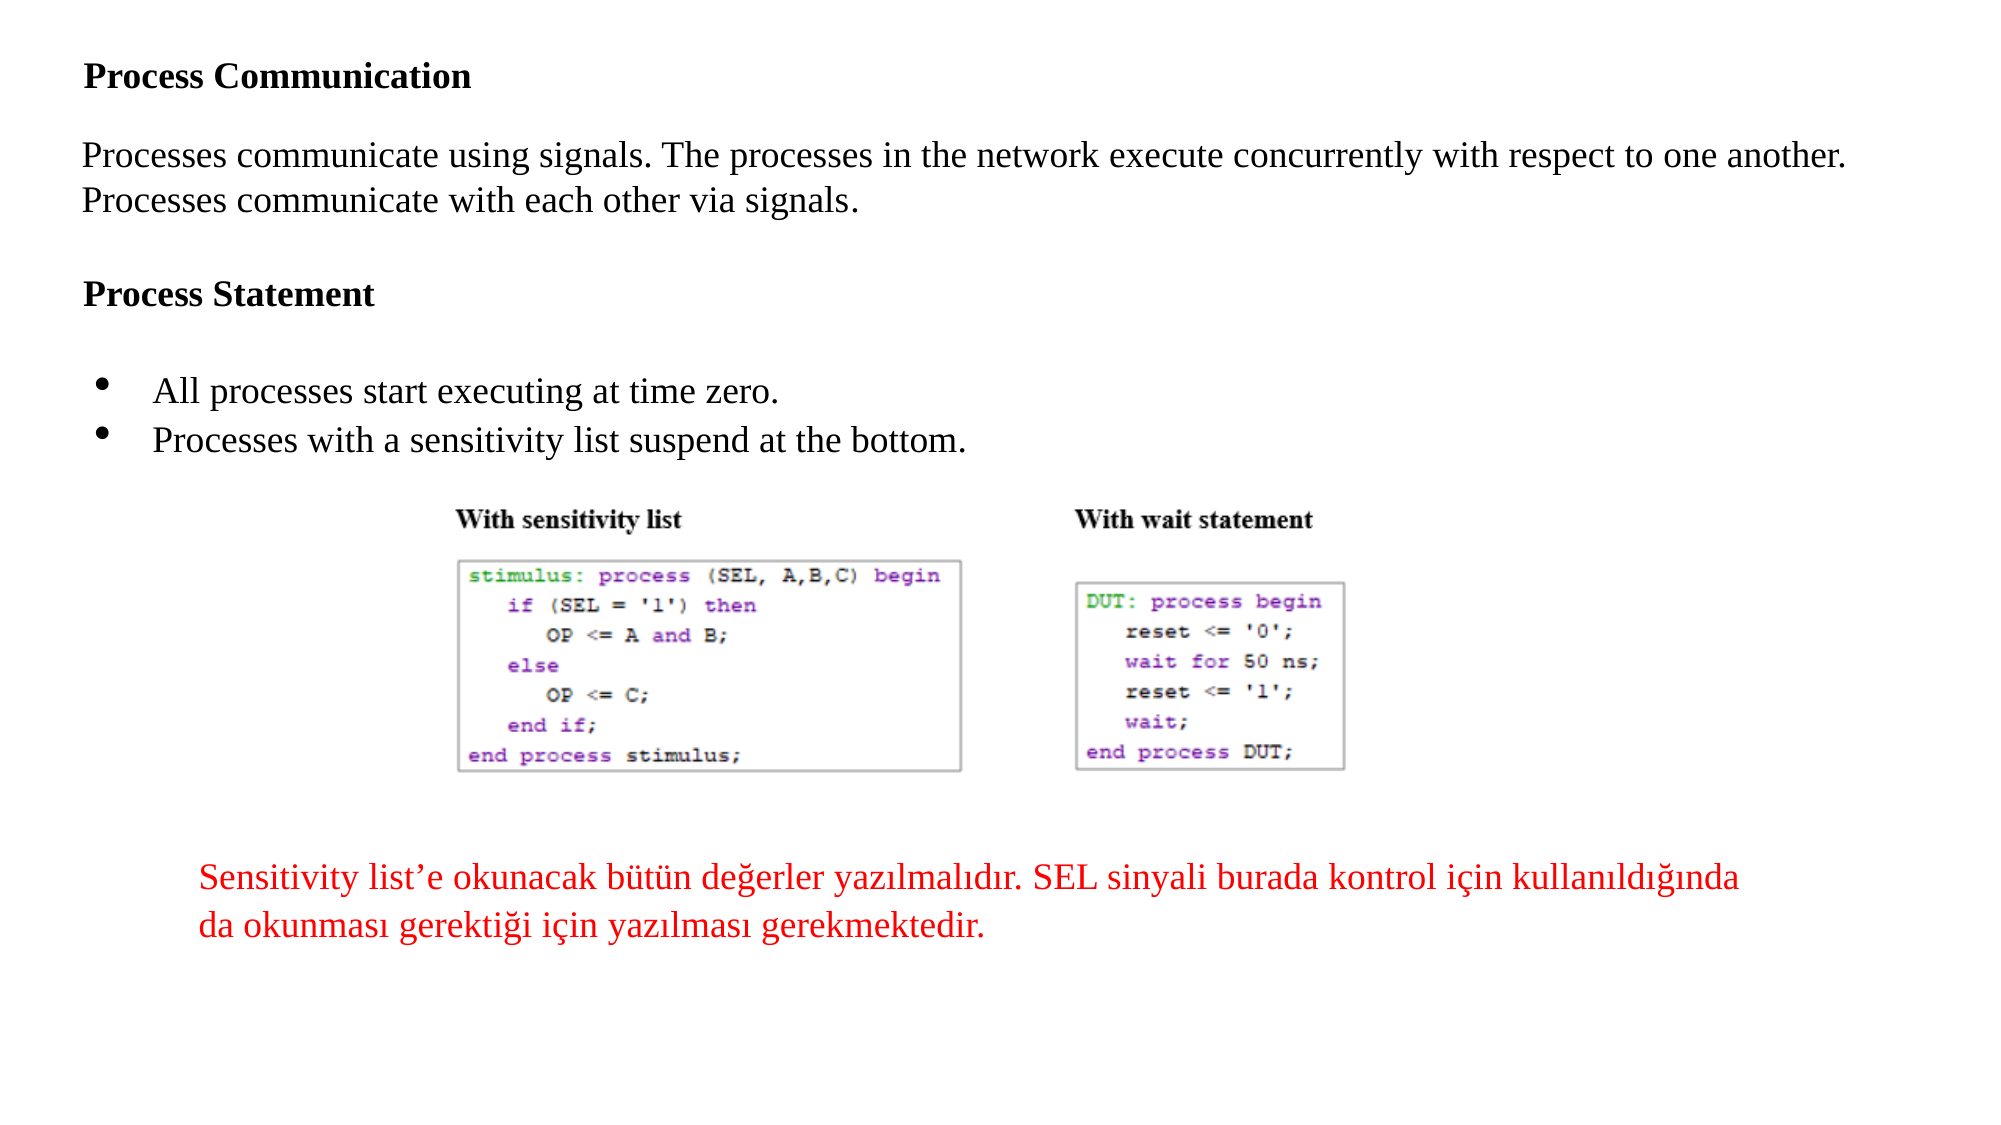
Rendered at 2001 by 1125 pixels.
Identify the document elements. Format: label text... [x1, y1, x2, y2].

text_box All processes start executing at time zero. Processes with a sensitivity list suspend at the bottom. [81, 355, 1082, 467]
text_box Sensitivity list’e okunacak bütün değerler yazılmalıdır. SEL sinyali burada kontrol için kullanıldığında da okunması gerektiği için yazılması gerekmektedir. [183, 841, 1771, 953]
text_box Processes communicate using signals. The processes in the network execute concurrently with respect to one another. Processes communicate with each other via signals. [66, 122, 1950, 227]
picture [451, 494, 1371, 780]
text_box Process Statement [68, 261, 391, 322]
text_box Process Communication [68, 40, 487, 104]
